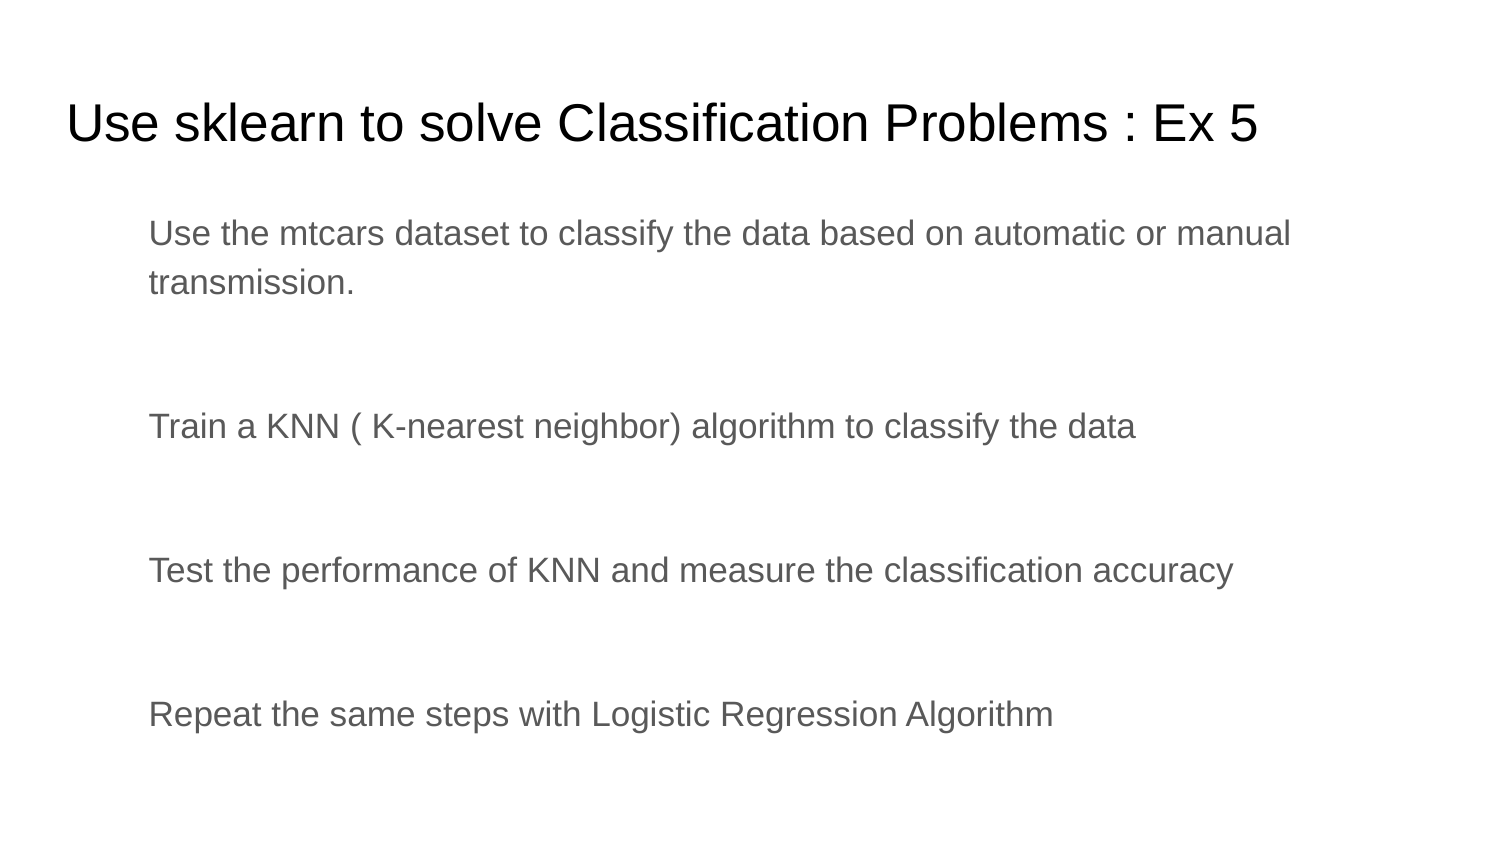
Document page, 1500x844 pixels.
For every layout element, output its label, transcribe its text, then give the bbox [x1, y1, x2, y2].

list Use the mtcars dataset to classify the data based on automatic or manual transmission. Train a KNN ( K-nearest neighbor) algorithm to classify the data Test the performance of KNN and measure the classification accuracy Repeat the same steps with Logistic Regression Algorithm [133, 189, 1395, 750]
title Use sklearn to solve Classification Problems : Ex 5 [51, 72, 1449, 167]
